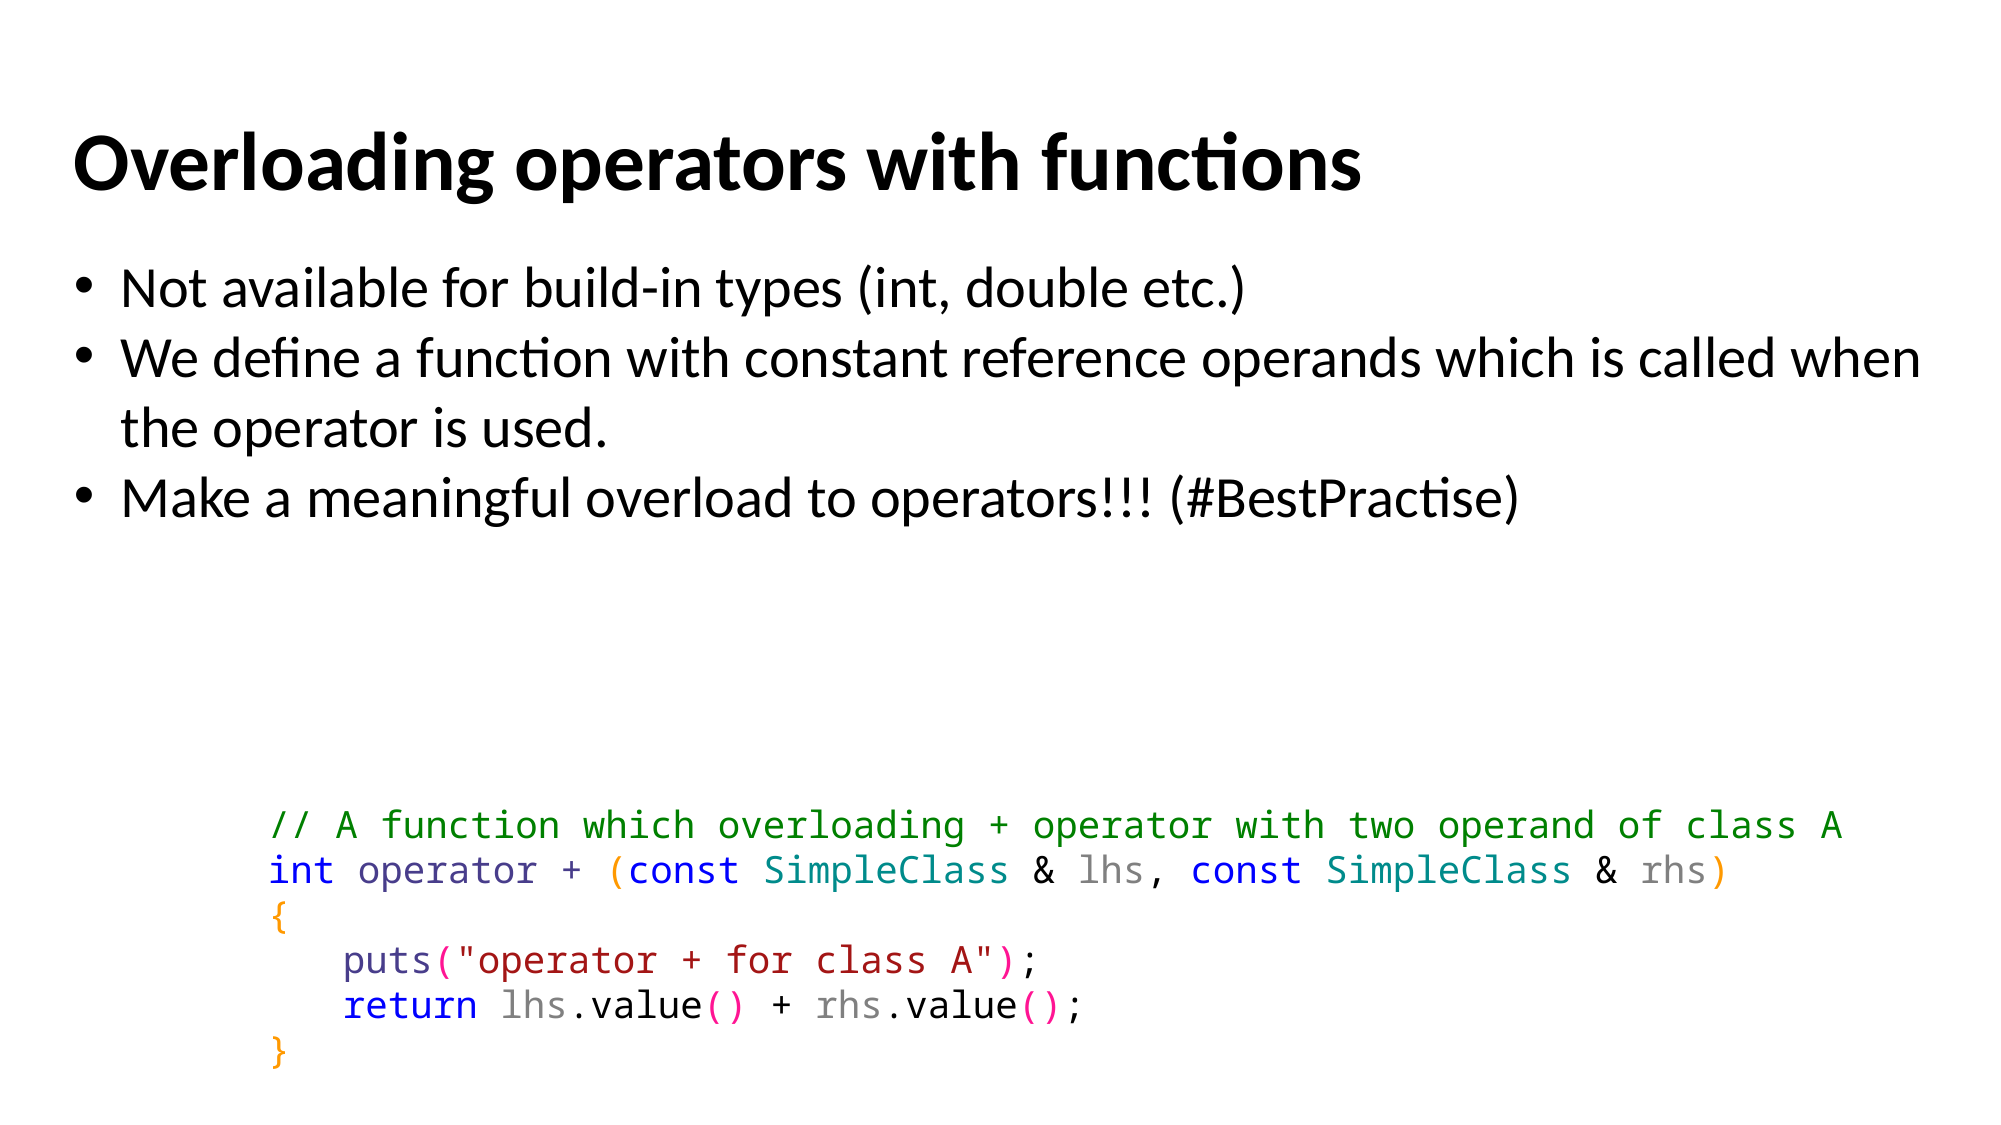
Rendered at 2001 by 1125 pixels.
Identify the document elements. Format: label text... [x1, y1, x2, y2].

text_box Not available for build-in types (int, double etc.) We define a function with constant reference operands which is called when the operator is used. Make a meaningful overload to operators!!! (#BestPractise) [0, 242, 2000, 537]
text_box // A function which overloading + operator with two operand of class A int operator + (const SimpleClass & lhs, const SimpleClass & rhs) { puts("operator + for class A"); return lhs.value() + rhs.value(); } [253, 793, 1937, 1079]
text_box Overloading operators with functions [0, 0, 2000, 215]
